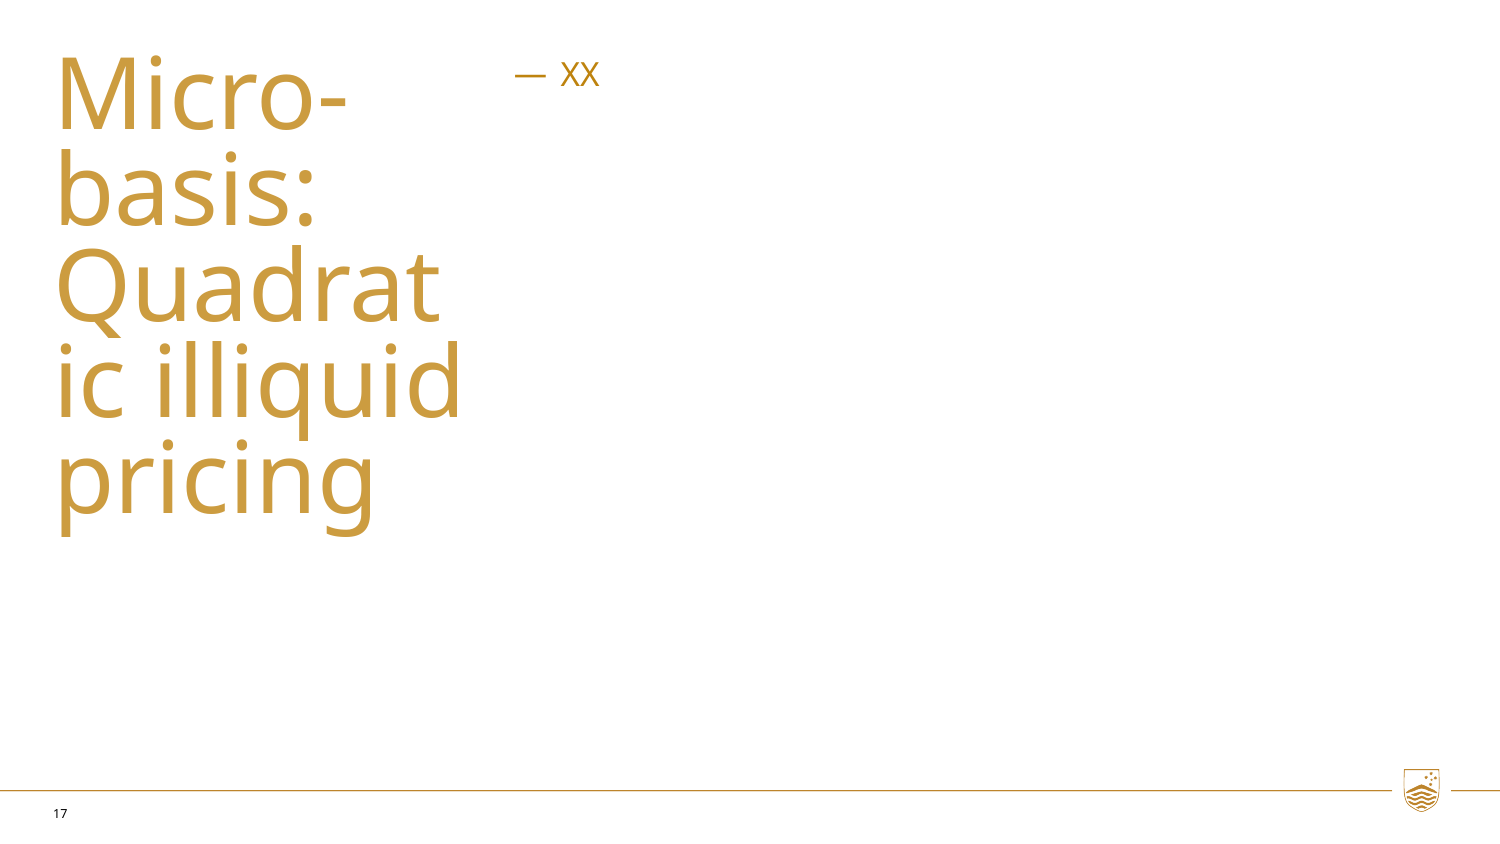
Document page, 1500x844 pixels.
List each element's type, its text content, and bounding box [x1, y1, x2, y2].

slide_number 17 [53, 806, 113, 824]
title Micro-basis: Quadratic illiquid pricing [53, 53, 467, 569]
list XX [513, 53, 1441, 733]
picture [0, 769, 1500, 812]
